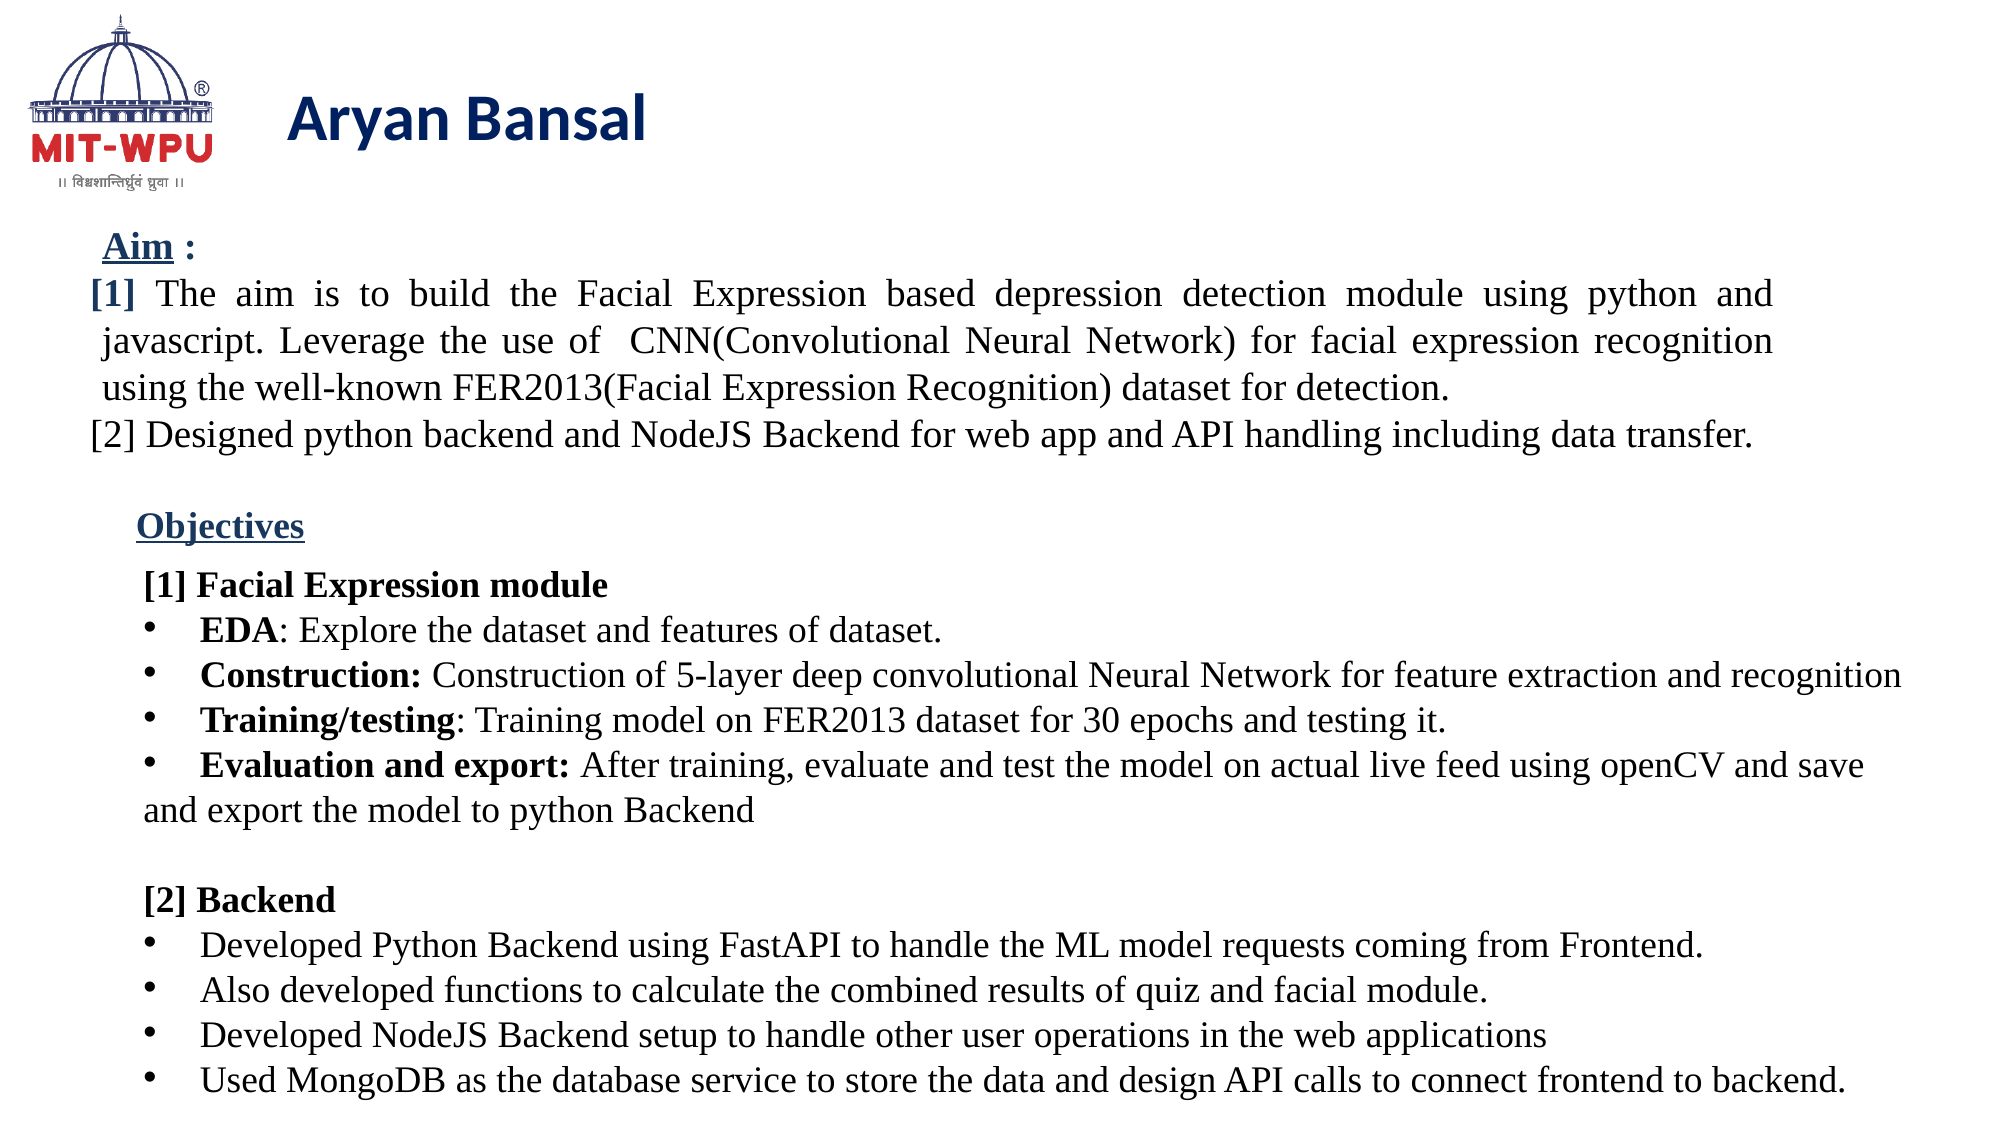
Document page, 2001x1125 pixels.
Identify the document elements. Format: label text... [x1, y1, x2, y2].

text_box [1] Facial Expression module EDA: Explore the dataset and features of dataset. Construction: Construction of 5-layer deep convolutional Neural Network for feature extraction and recognition Training/testing: Training model on FER2013 dataset for 30 epochs and testing it. Evaluation and export: After training, evaluate and test the model on actual live feed using openCV and save and export the model to python Backend [2] Backend Developed Python Backend using FastAPI to handle the ML model requests coming from Frontend. Also developed functions to calculate the combined results of quiz and facial module. Developed NodeJS Backend setup to handle other user operations in the web applications Used MongoDB as the database service to store the data and design API calls to connect frontend to backend. [133, 633, 1910, 1116]
text_box Aryan Bansal [280, 72, 1695, 163]
text_box Objectives [125, 491, 1581, 602]
picture [27, 14, 214, 191]
list Aim : [1] The aim is to build the Facial Expression based depression detection module using python and javascript. Leverage the use of CNN(Convolutional Neural Network) for facial expression recognition using the well-known FER2013(Facial Expression Recognition) dataset for detection. [2] Designed python backend and NodeJS Backend for web app and API handling including data transfer. [54, 219, 1778, 503]
